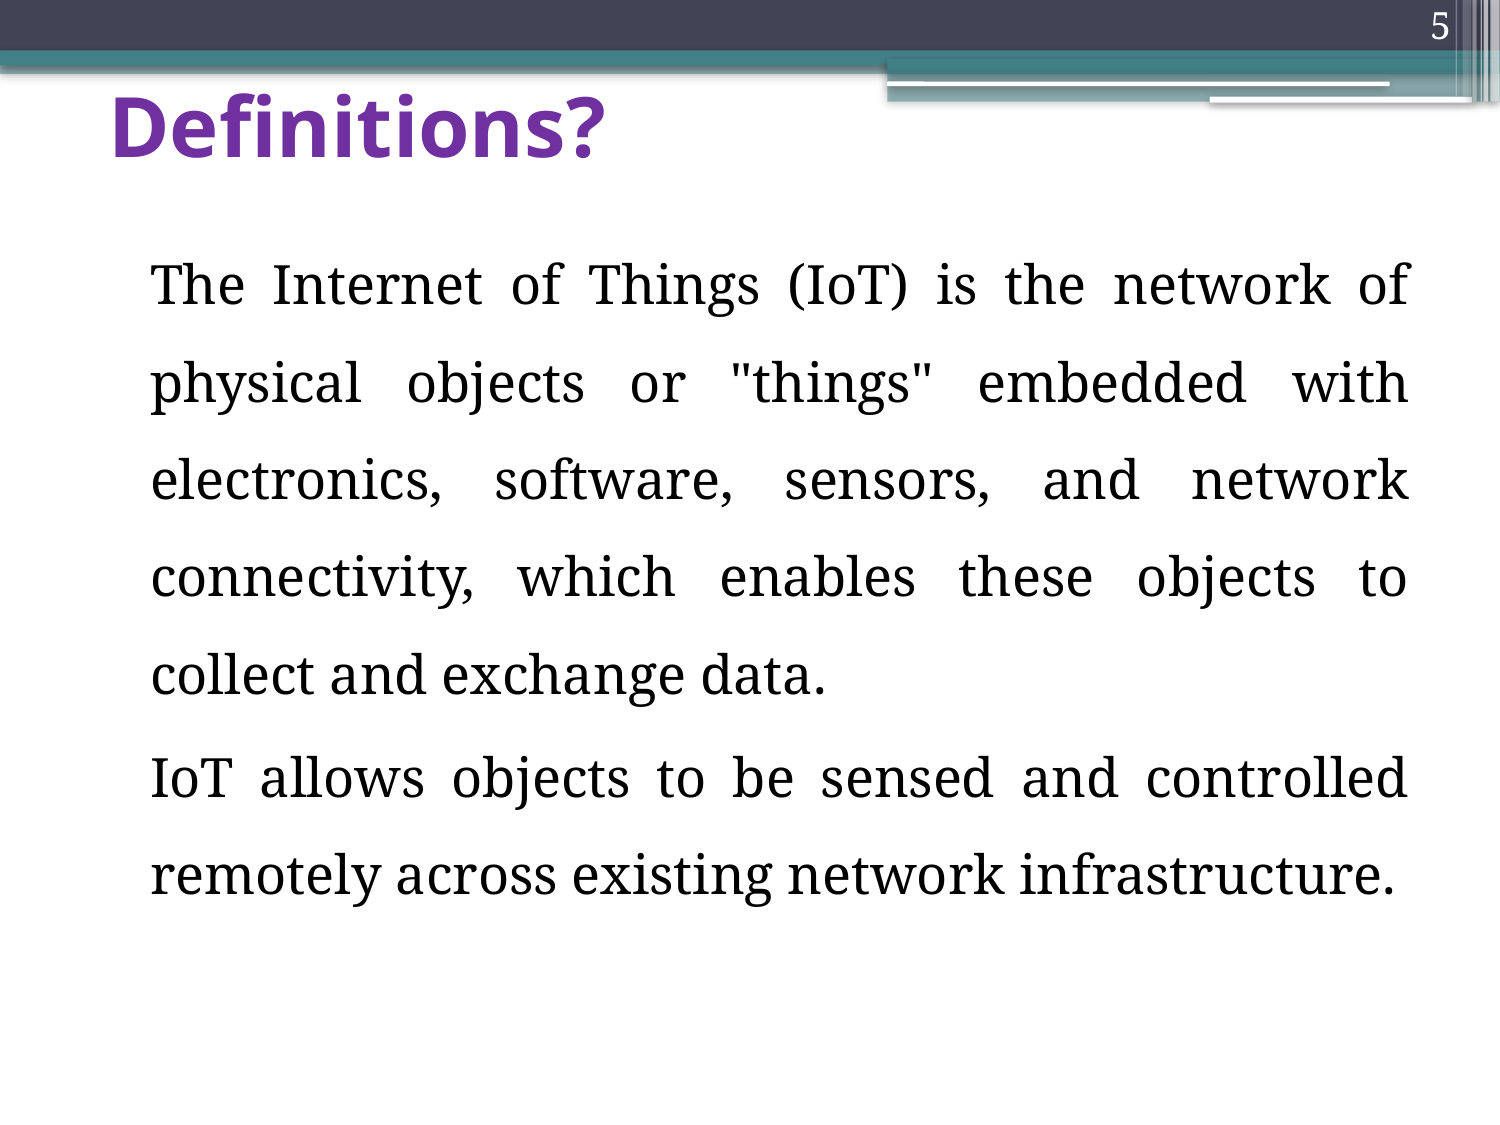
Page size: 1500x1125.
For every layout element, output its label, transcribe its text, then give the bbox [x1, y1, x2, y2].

title Definitions? [93, 58, 1444, 190]
list The Internet of Things (IoT) is the network of physical objects or "things" embedded with electronics, software, sensors, and network connectivity, which enables these objects to collect and exchange data. IoT allows objects to be sensed and controlled remotely across existing network infrastructure. [75, 210, 1425, 1102]
slide_number 5 [1341, 0, 1466, 61]
